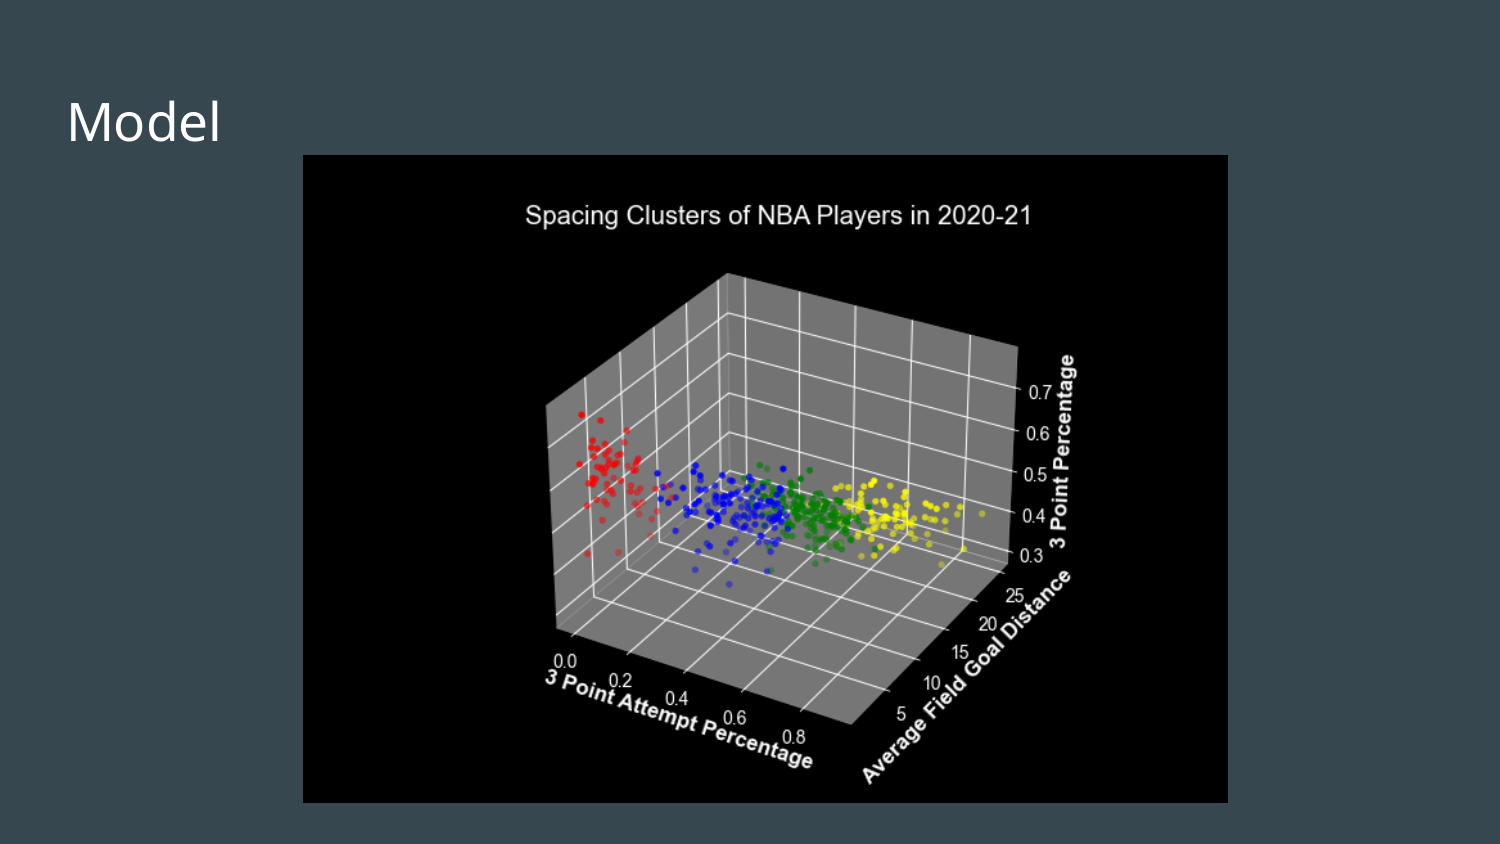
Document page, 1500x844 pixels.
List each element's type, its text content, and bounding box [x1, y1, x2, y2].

picture [302, 155, 1228, 804]
title Model [51, 72, 1449, 167]
